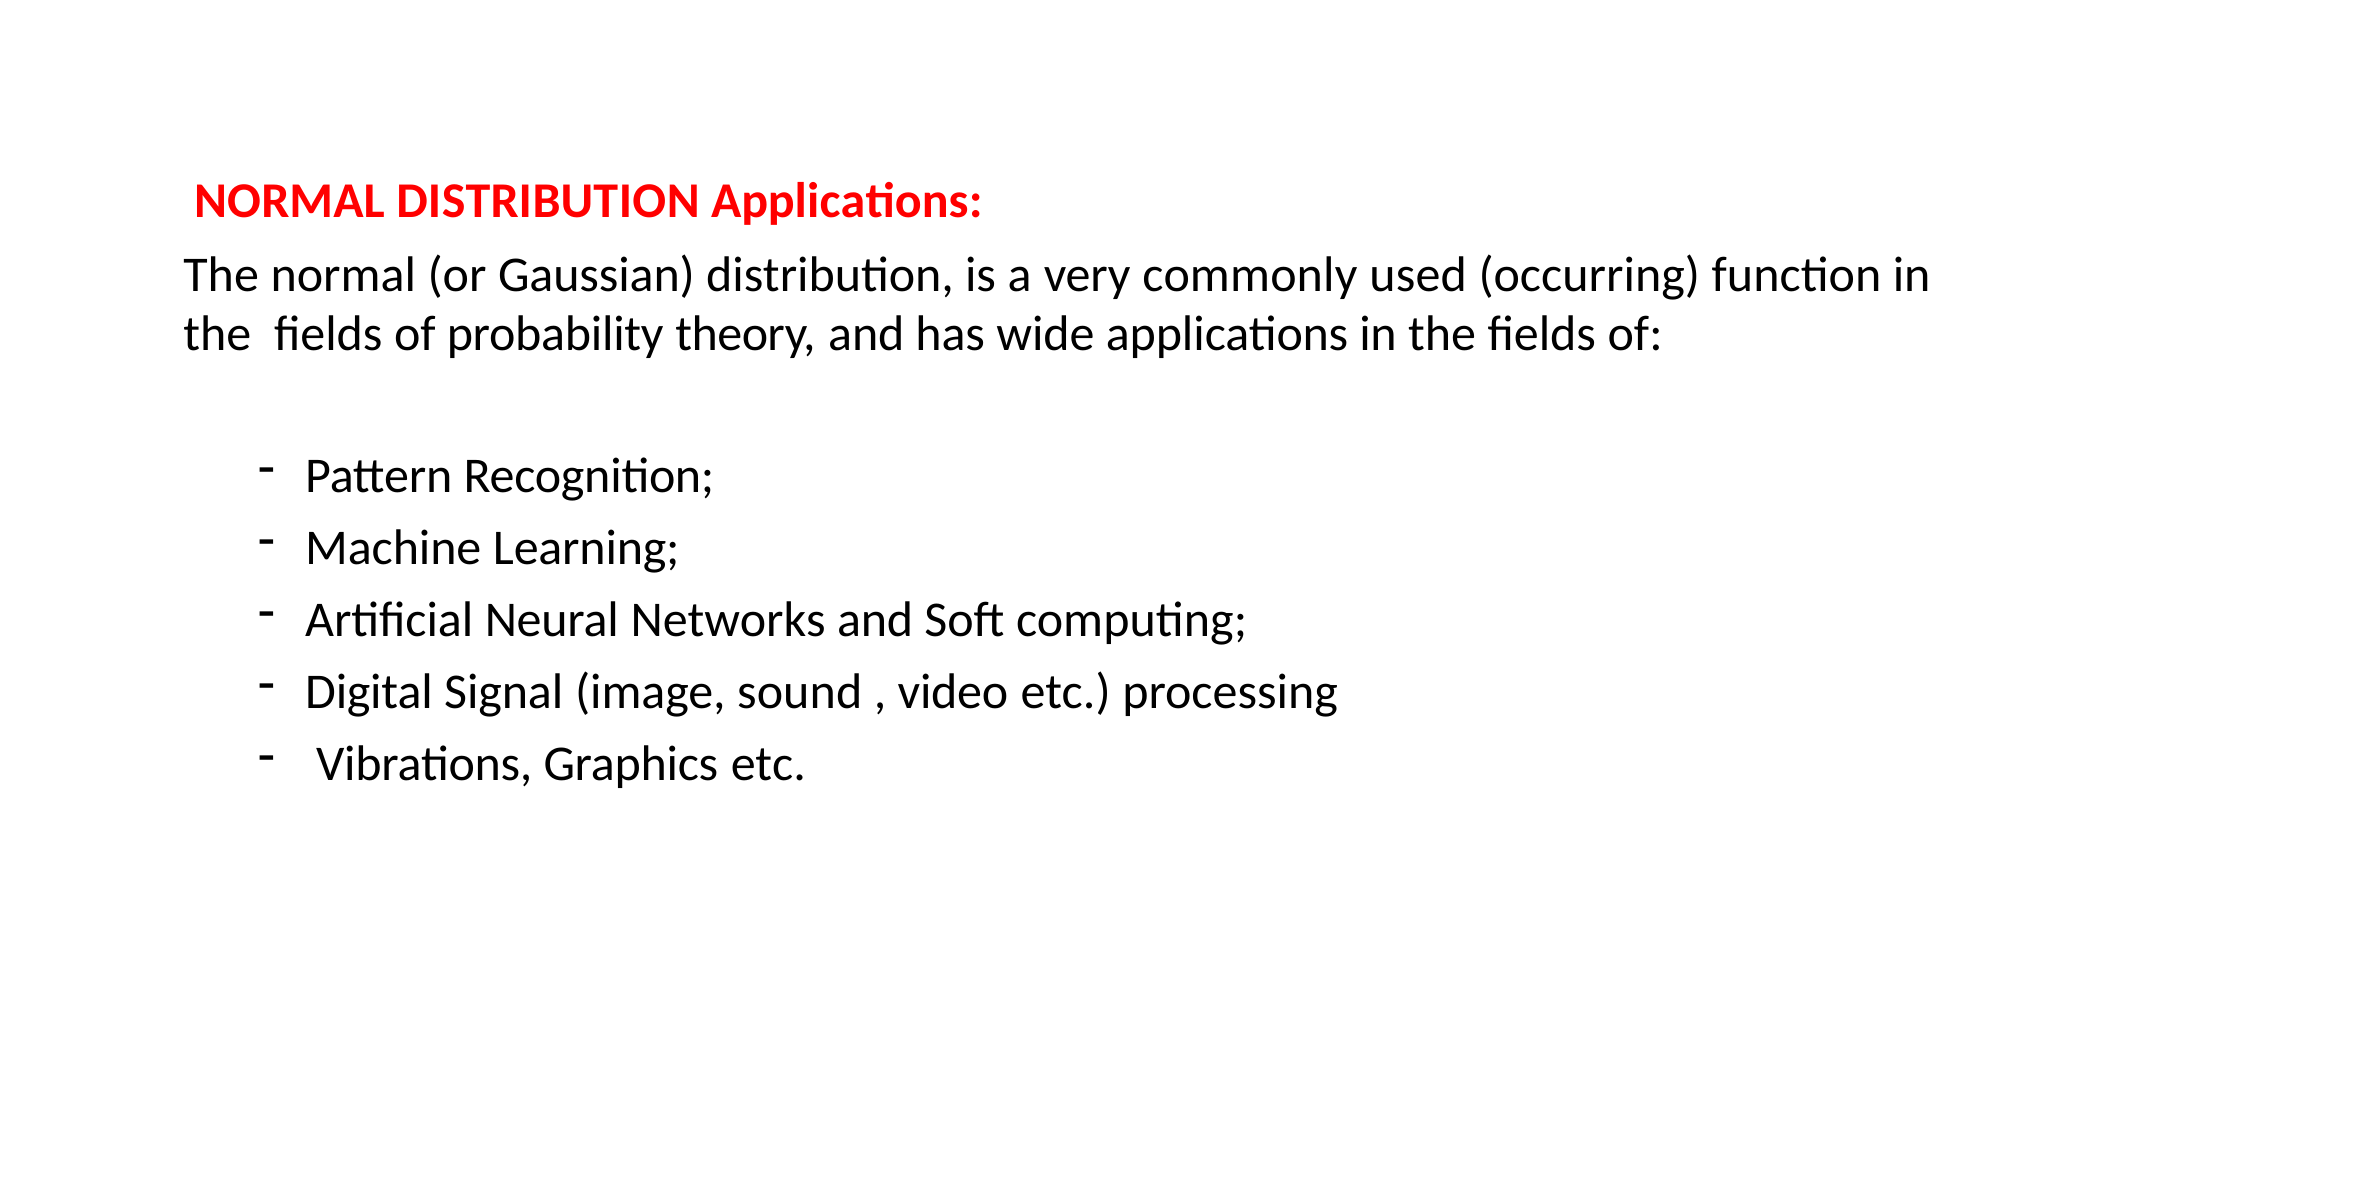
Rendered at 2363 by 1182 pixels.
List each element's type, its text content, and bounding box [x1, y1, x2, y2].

text_box NORMAL DISTRIBUTION Applications: The normal (or Gaussian) distribution, is a very commonly used (occurring) function in the fields of probability theory, and has wide applications in the fields of: Pattern Recognition; Machine Learning; Artificial Neural Networks and Soft computing; Digital Signal (image, sound , video etc.) processing Vibrations, Graphics etc. [181, 153, 2008, 791]
